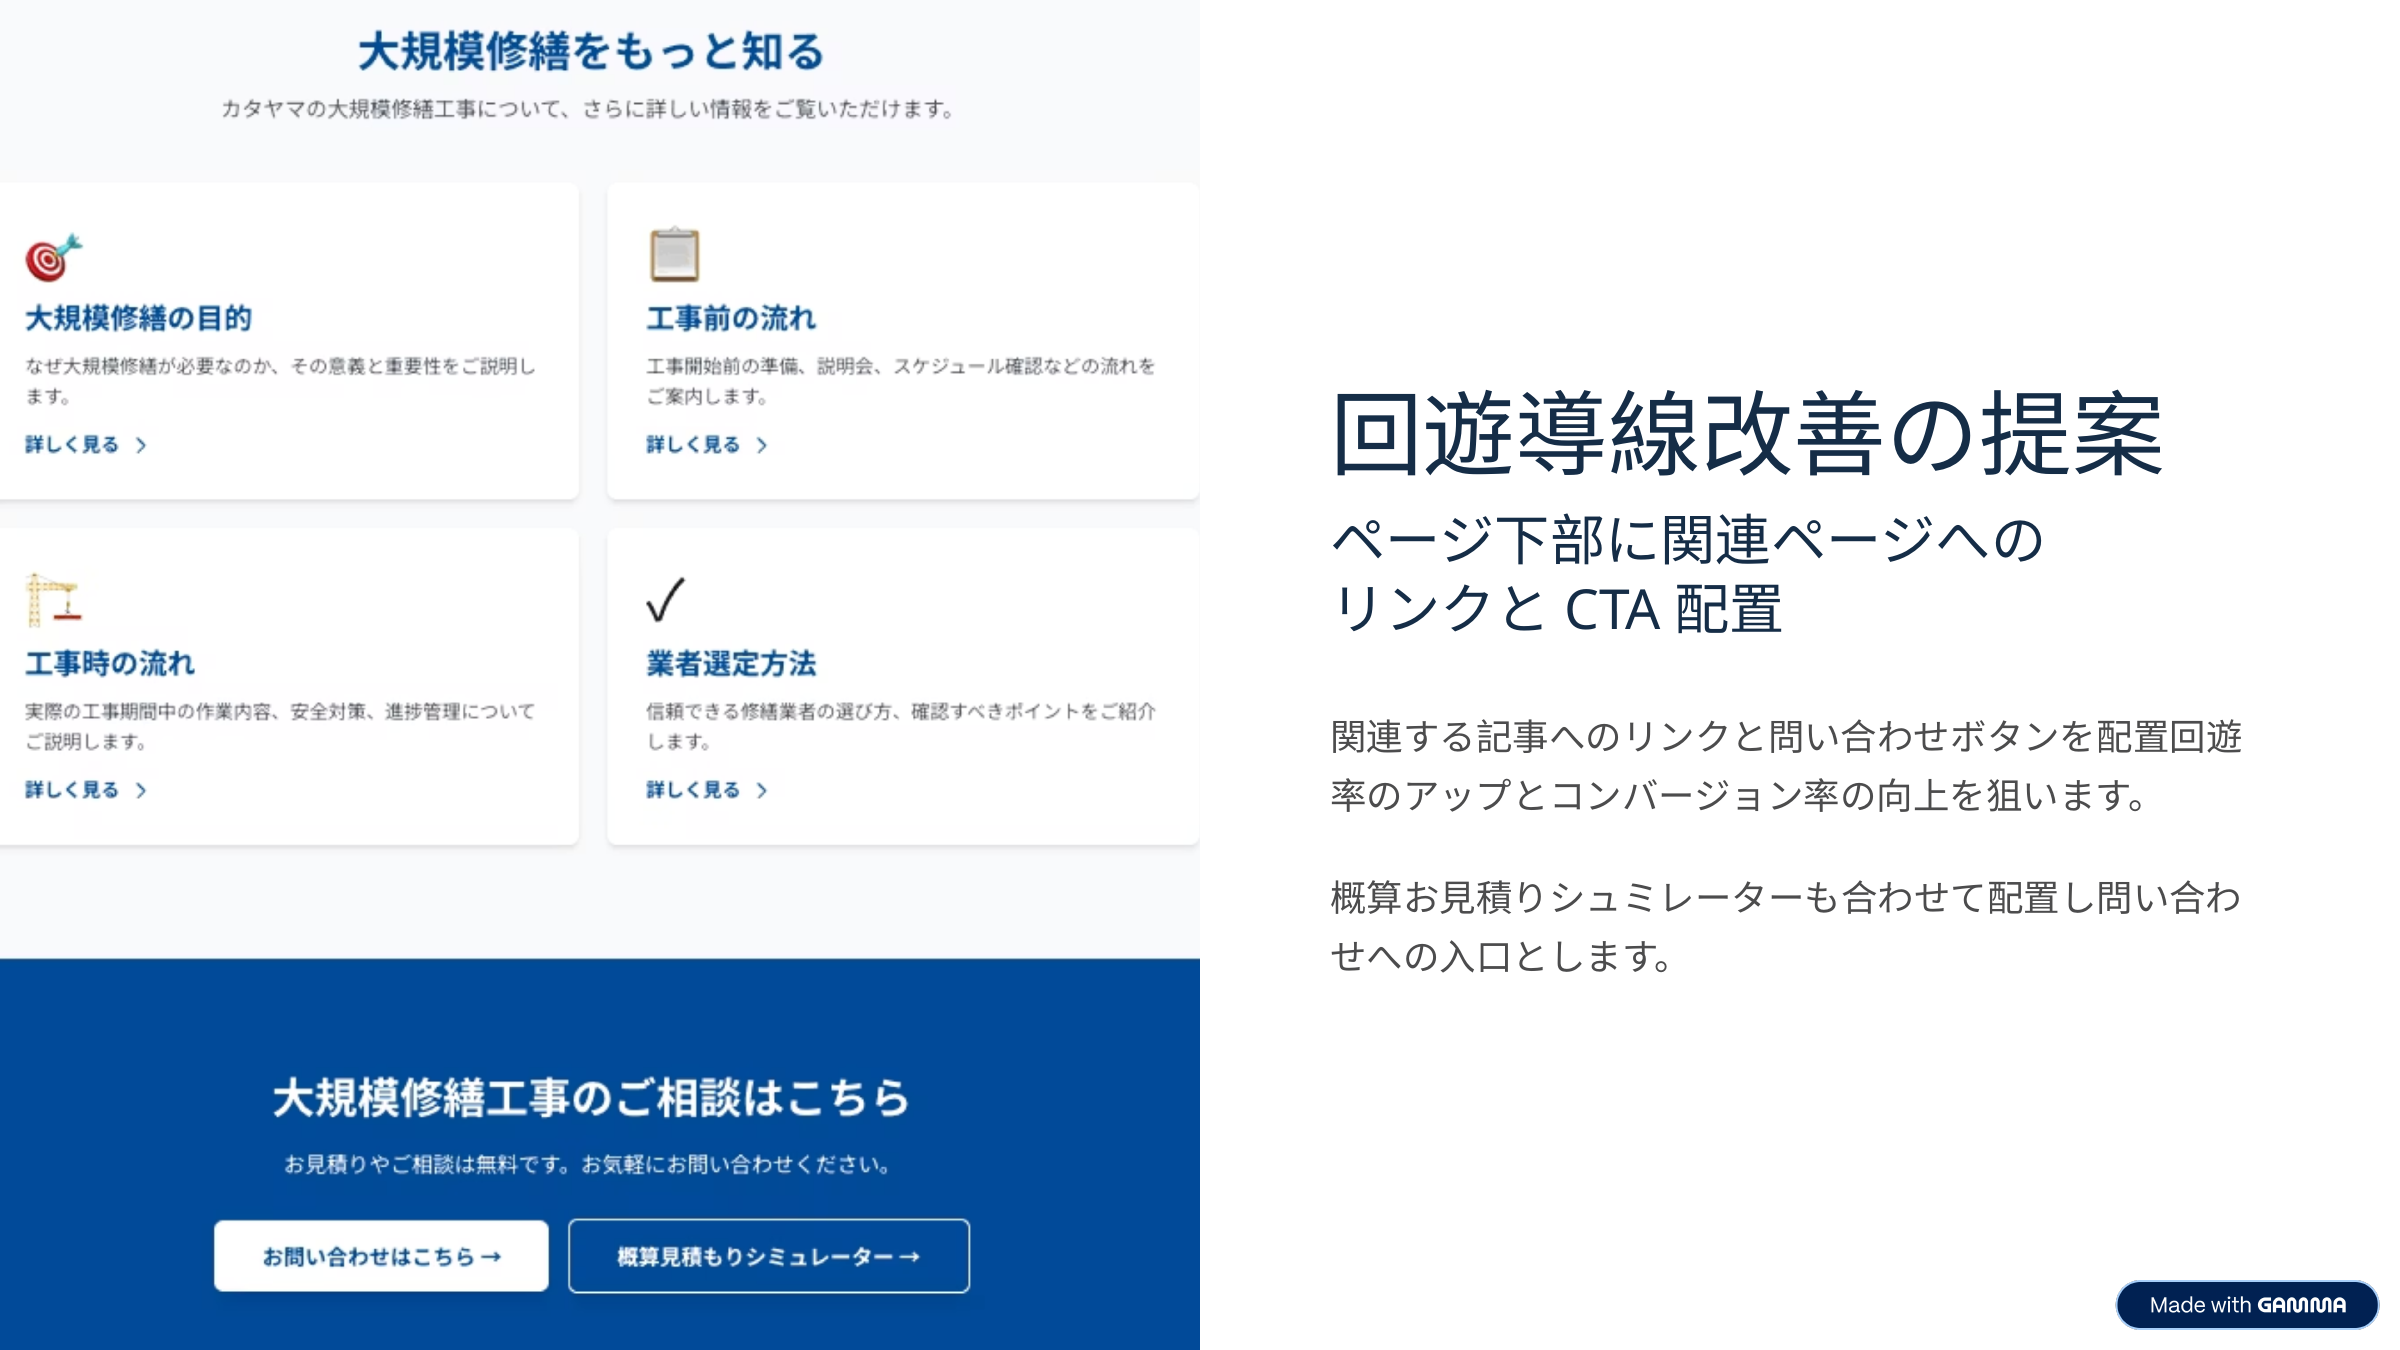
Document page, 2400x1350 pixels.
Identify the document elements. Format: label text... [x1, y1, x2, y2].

text_box 回遊導線改善の提案 [1330, 371, 2261, 488]
picture [2106, 1271, 2389, 1339]
text_box 概算お見積りシュミレーターも合わせて配置し問い合わせへの入口とします。 [1330, 859, 2270, 979]
picture [0, 0, 1200, 1350]
text_box 関連する記事へのリンクと問い合わせボタンを配置回遊率のアップとコンバージョン率の向上を狙います。 [1330, 698, 2270, 818]
text_box ページ下部に関連ページへのリンクとCTA配置 [1330, 502, 2054, 643]
